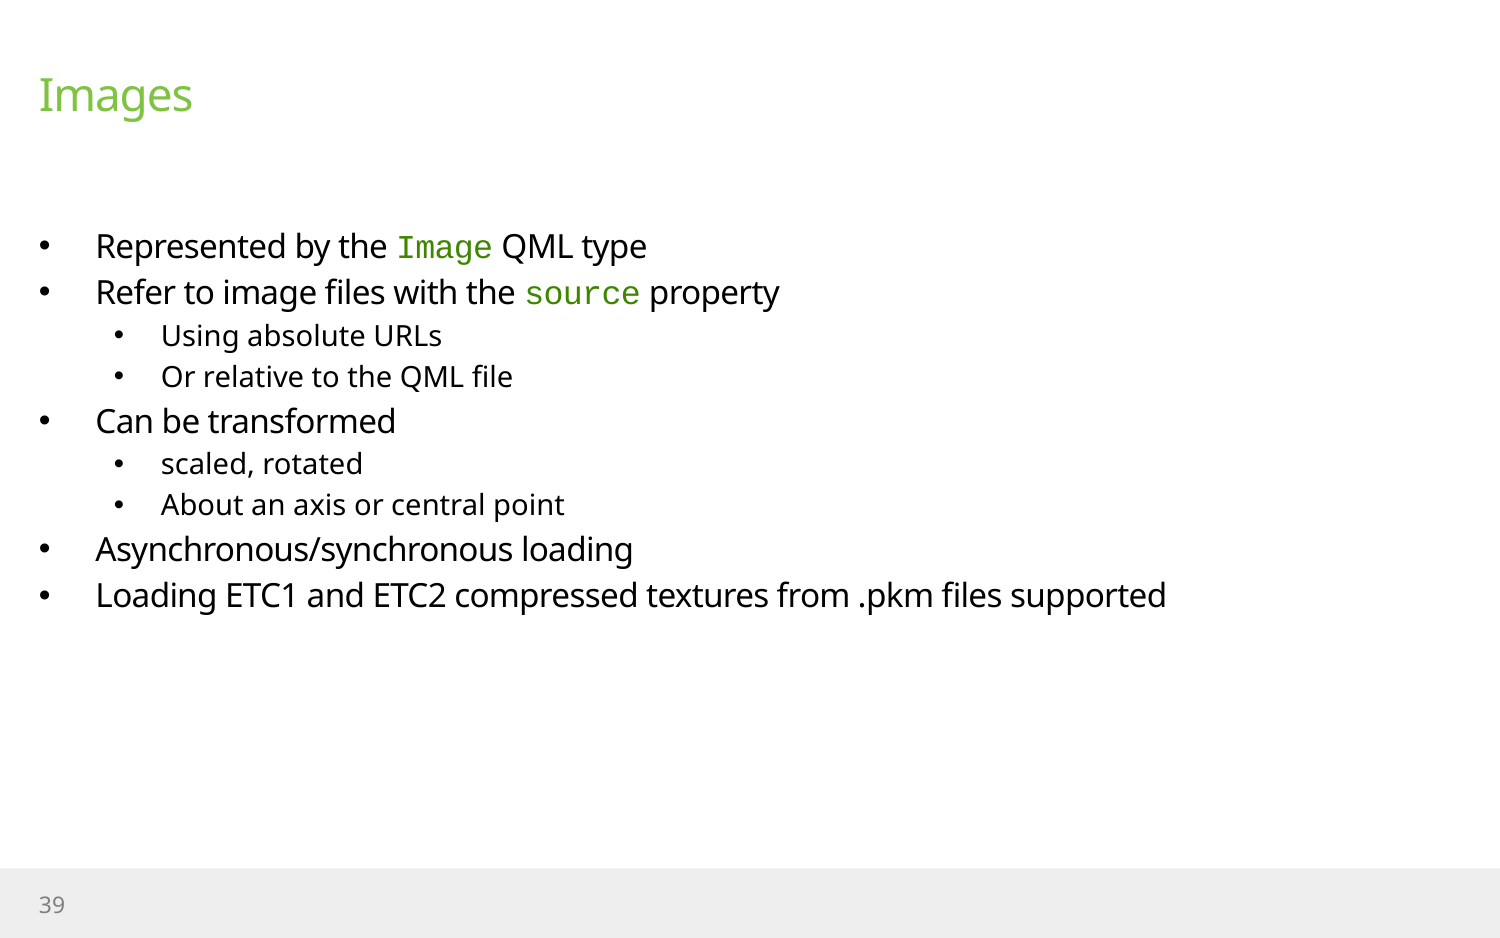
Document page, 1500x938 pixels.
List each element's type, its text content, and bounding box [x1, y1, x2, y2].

slide_number 39 [39, 892, 410, 921]
list Represented by the Image QML type Refer to image files with the source property Using absolute URLs Or relative to the QML file Can be transformed scaled, rotated About an axis or central point Asynchronous/synchronous loading Loading ETC1 and ETC2 compressed textures from .pkm files supported [39, 224, 1272, 846]
title Images [39, 66, 1052, 196]
